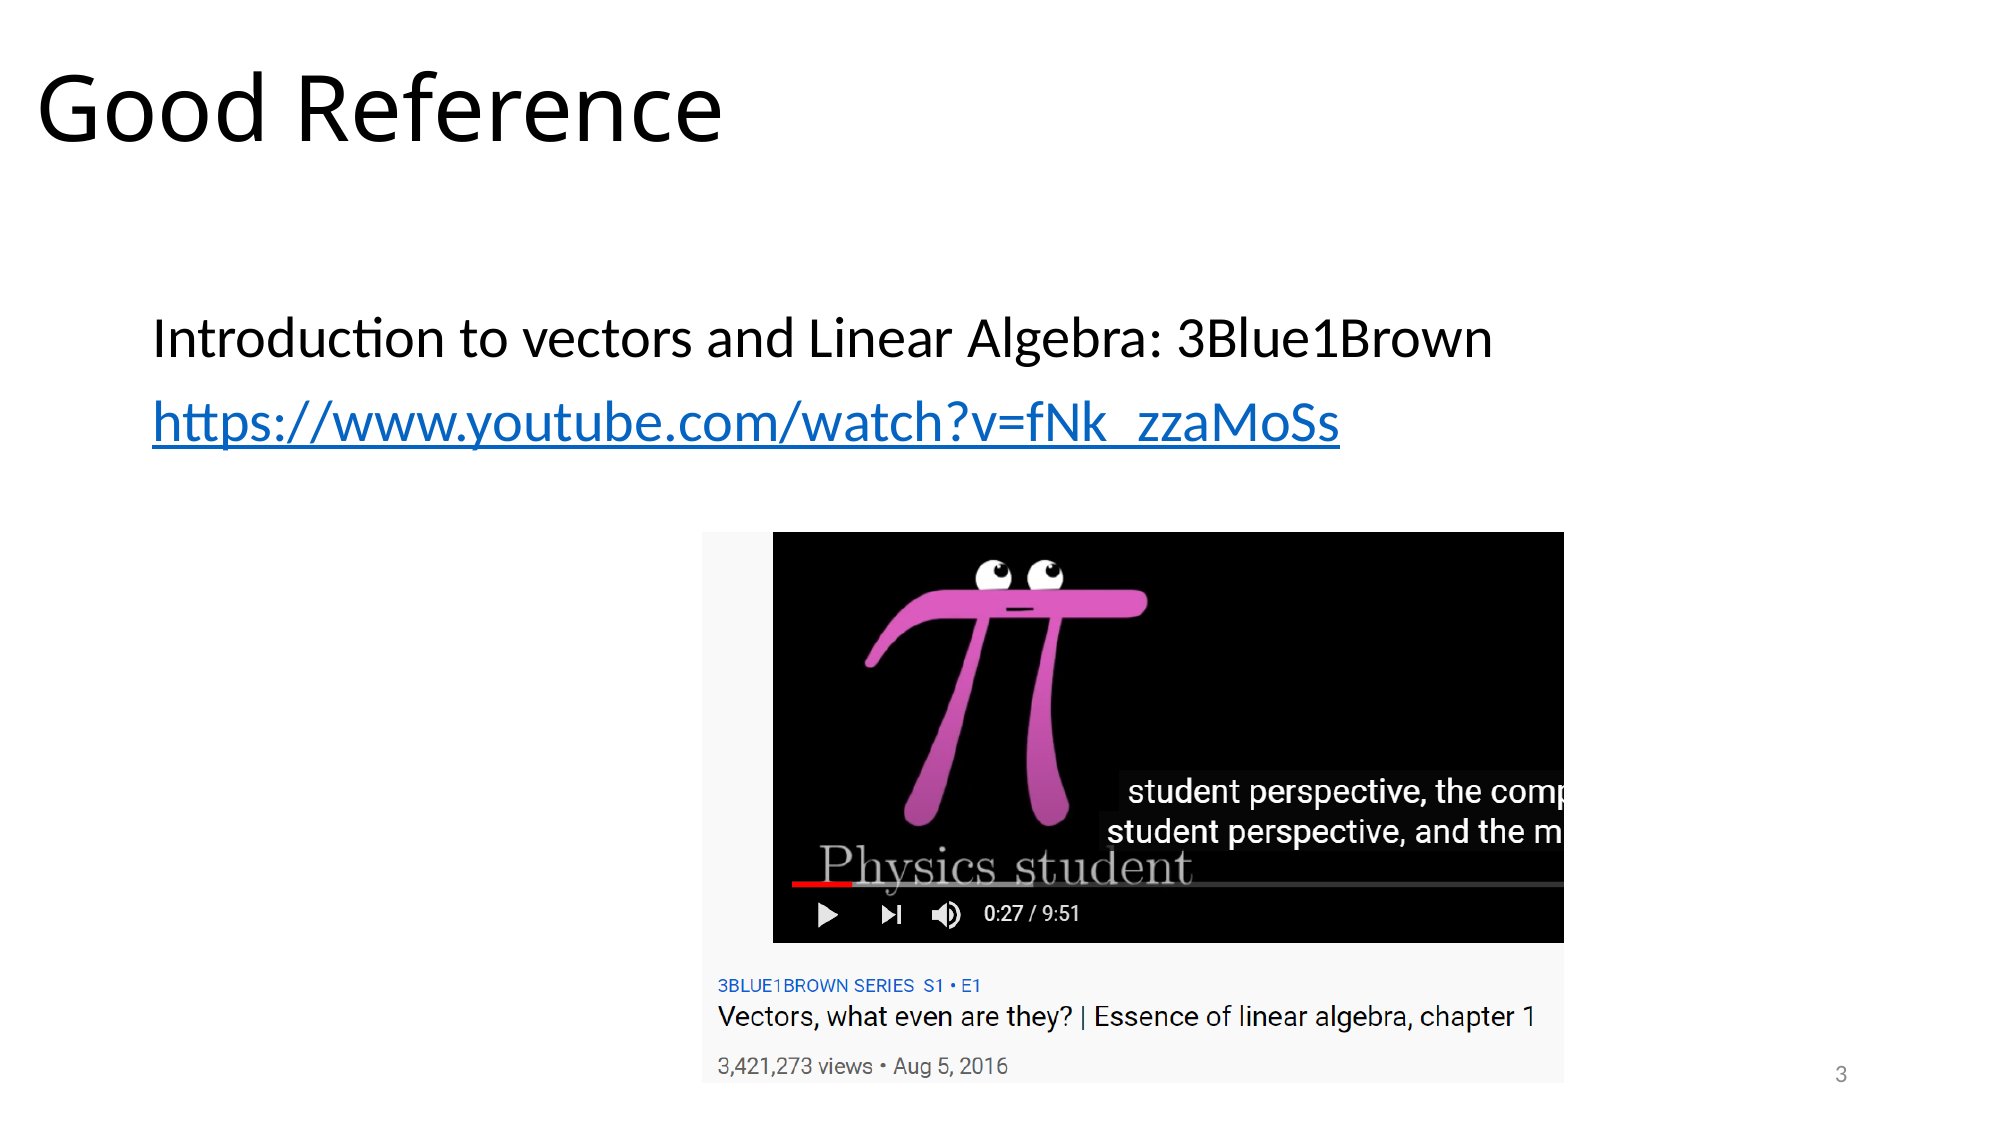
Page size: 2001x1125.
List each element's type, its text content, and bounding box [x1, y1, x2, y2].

list Introduction to vectors and Linear Algebra: 3Blue1Brown https://www.youtube.com/watch?v=fNk_zzaMoSs [137, 299, 1863, 1014]
picture [702, 532, 1564, 1083]
title Good Reference [20, 3, 1746, 221]
slide_number 3 [1412, 1042, 1863, 1103]
